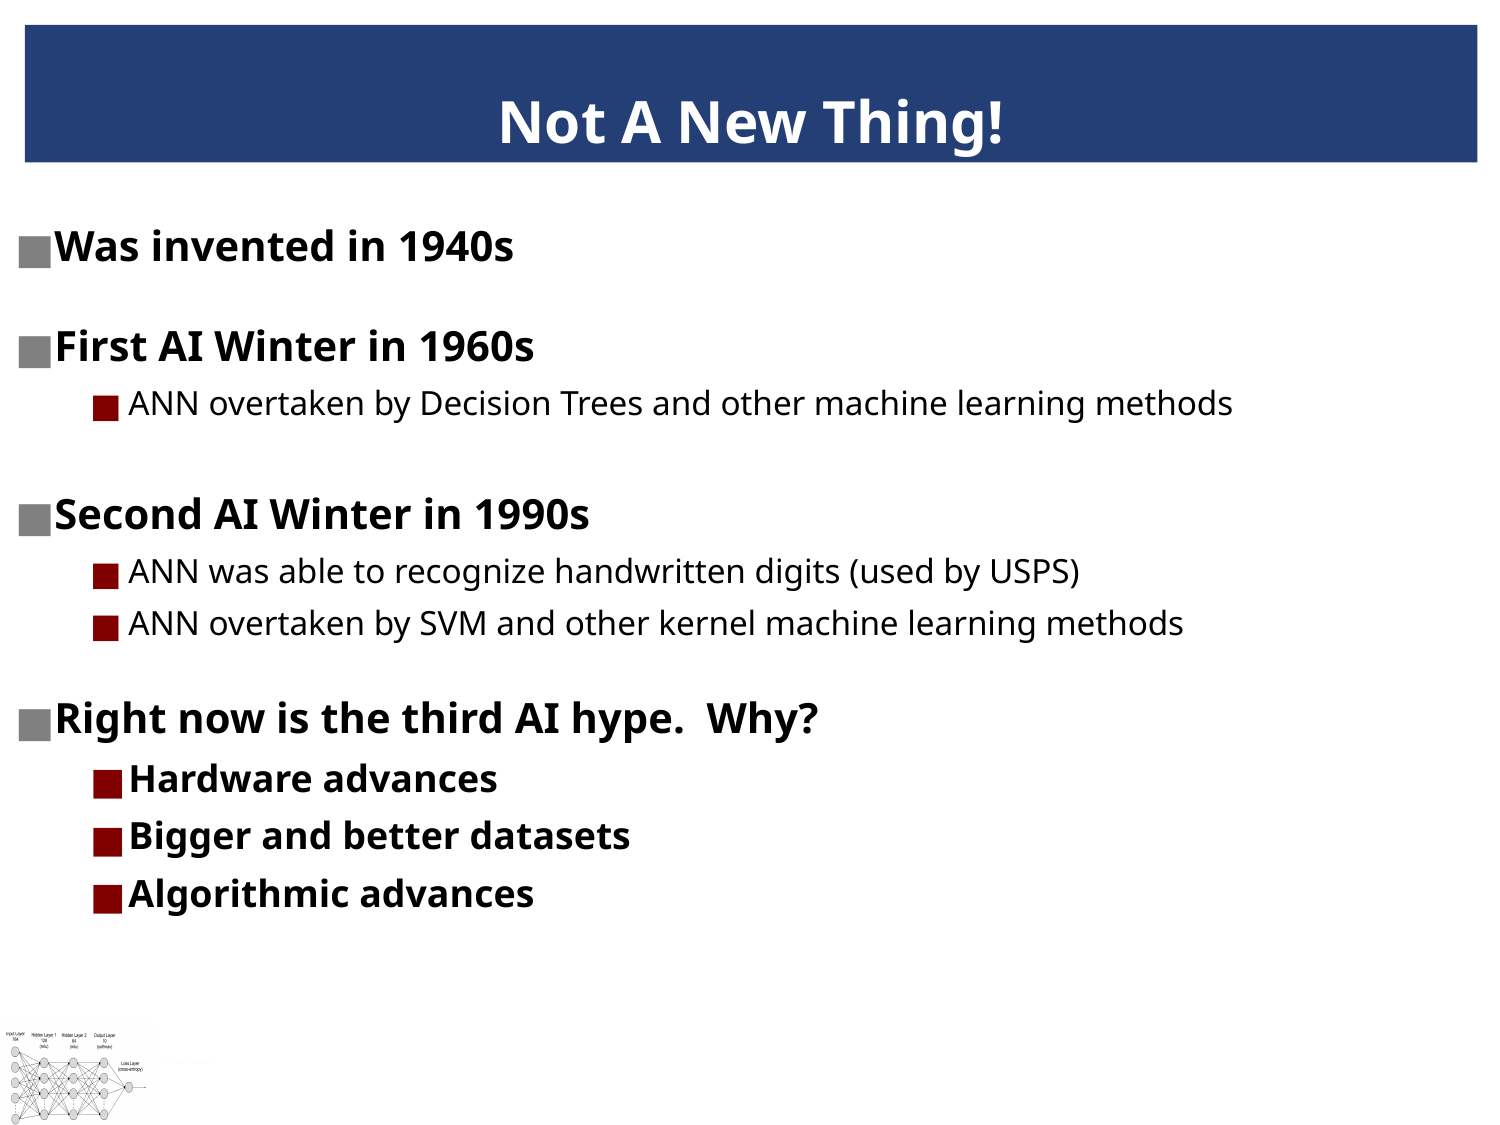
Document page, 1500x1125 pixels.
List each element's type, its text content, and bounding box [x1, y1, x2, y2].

list Was invented in 1940s First AI Winter in 1960s ANN overtaken by Decision Trees and other machine learning methods Second AI Winter in 1990s ANN was able to recognize handwritten digits (used by USPS) ANN overtaken by SVM and other kernel machine learning methods Right now is the third AI hype. Why? Hardware advances Bigger and better datasets Algorithmic advances [0, 174, 1500, 1088]
picture [0, 1022, 213, 1125]
title Not A New Thing! [24, 24, 1478, 163]
